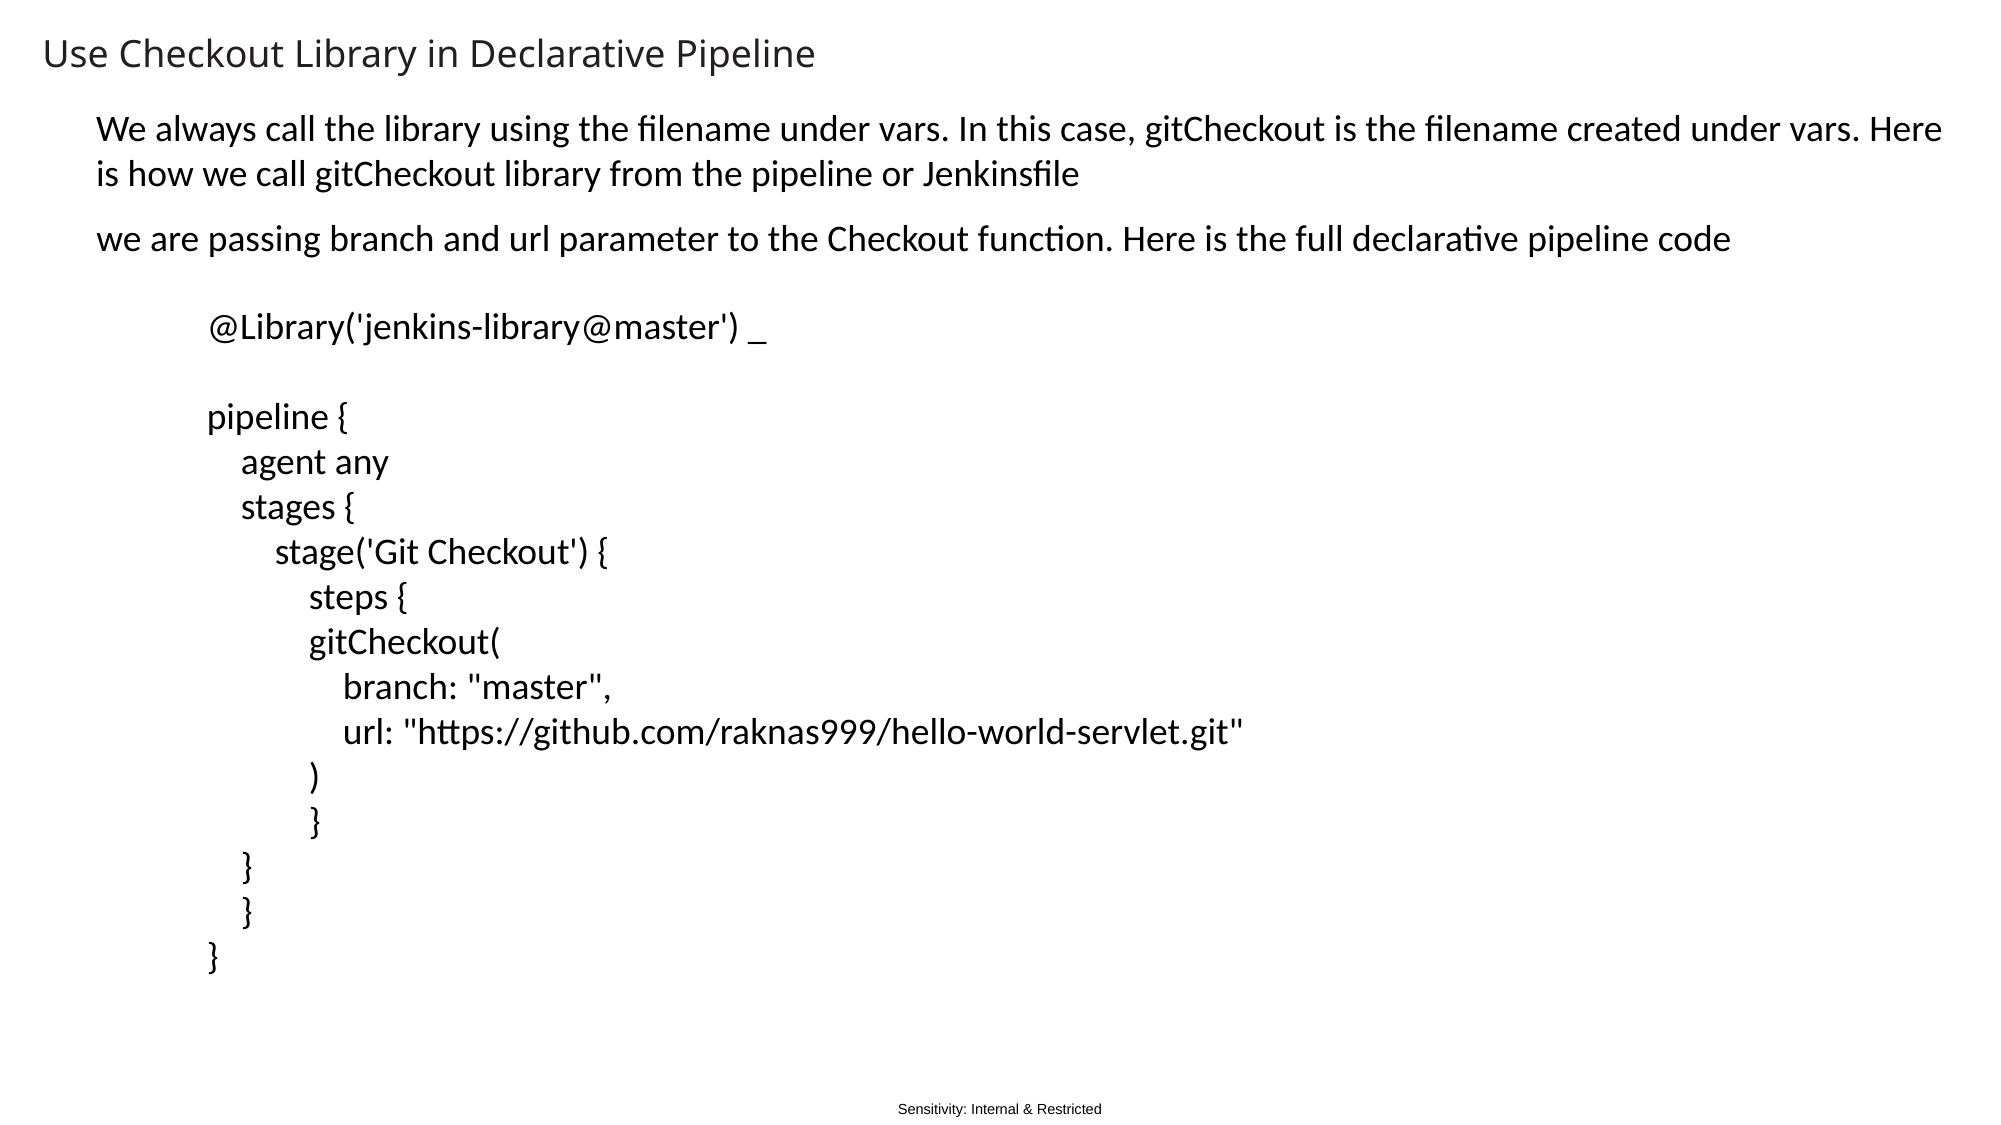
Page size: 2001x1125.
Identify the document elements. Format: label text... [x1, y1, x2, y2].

text_box we are passing branch and url parameter to the Checkout function. Here is the full declarative pipeline code [81, 206, 1954, 267]
text_box @Library('jenkins-library@master') _ pipeline { agent any stages { stage('Git Checkout') { steps { gitCheckout( branch: "master", url: "https://github.com/raknas999/hello-world-servlet.git" ) } } } } [192, 294, 1530, 985]
text_box Use Checkout Library in Declarative Pipeline [27, 22, 832, 83]
text_box We always call the library using the filename under vars. In this case, gitCheckout is the filename created under vars. Here is how we call gitCheckout library from the pipeline or Jenkinsfile [81, 96, 1966, 201]
